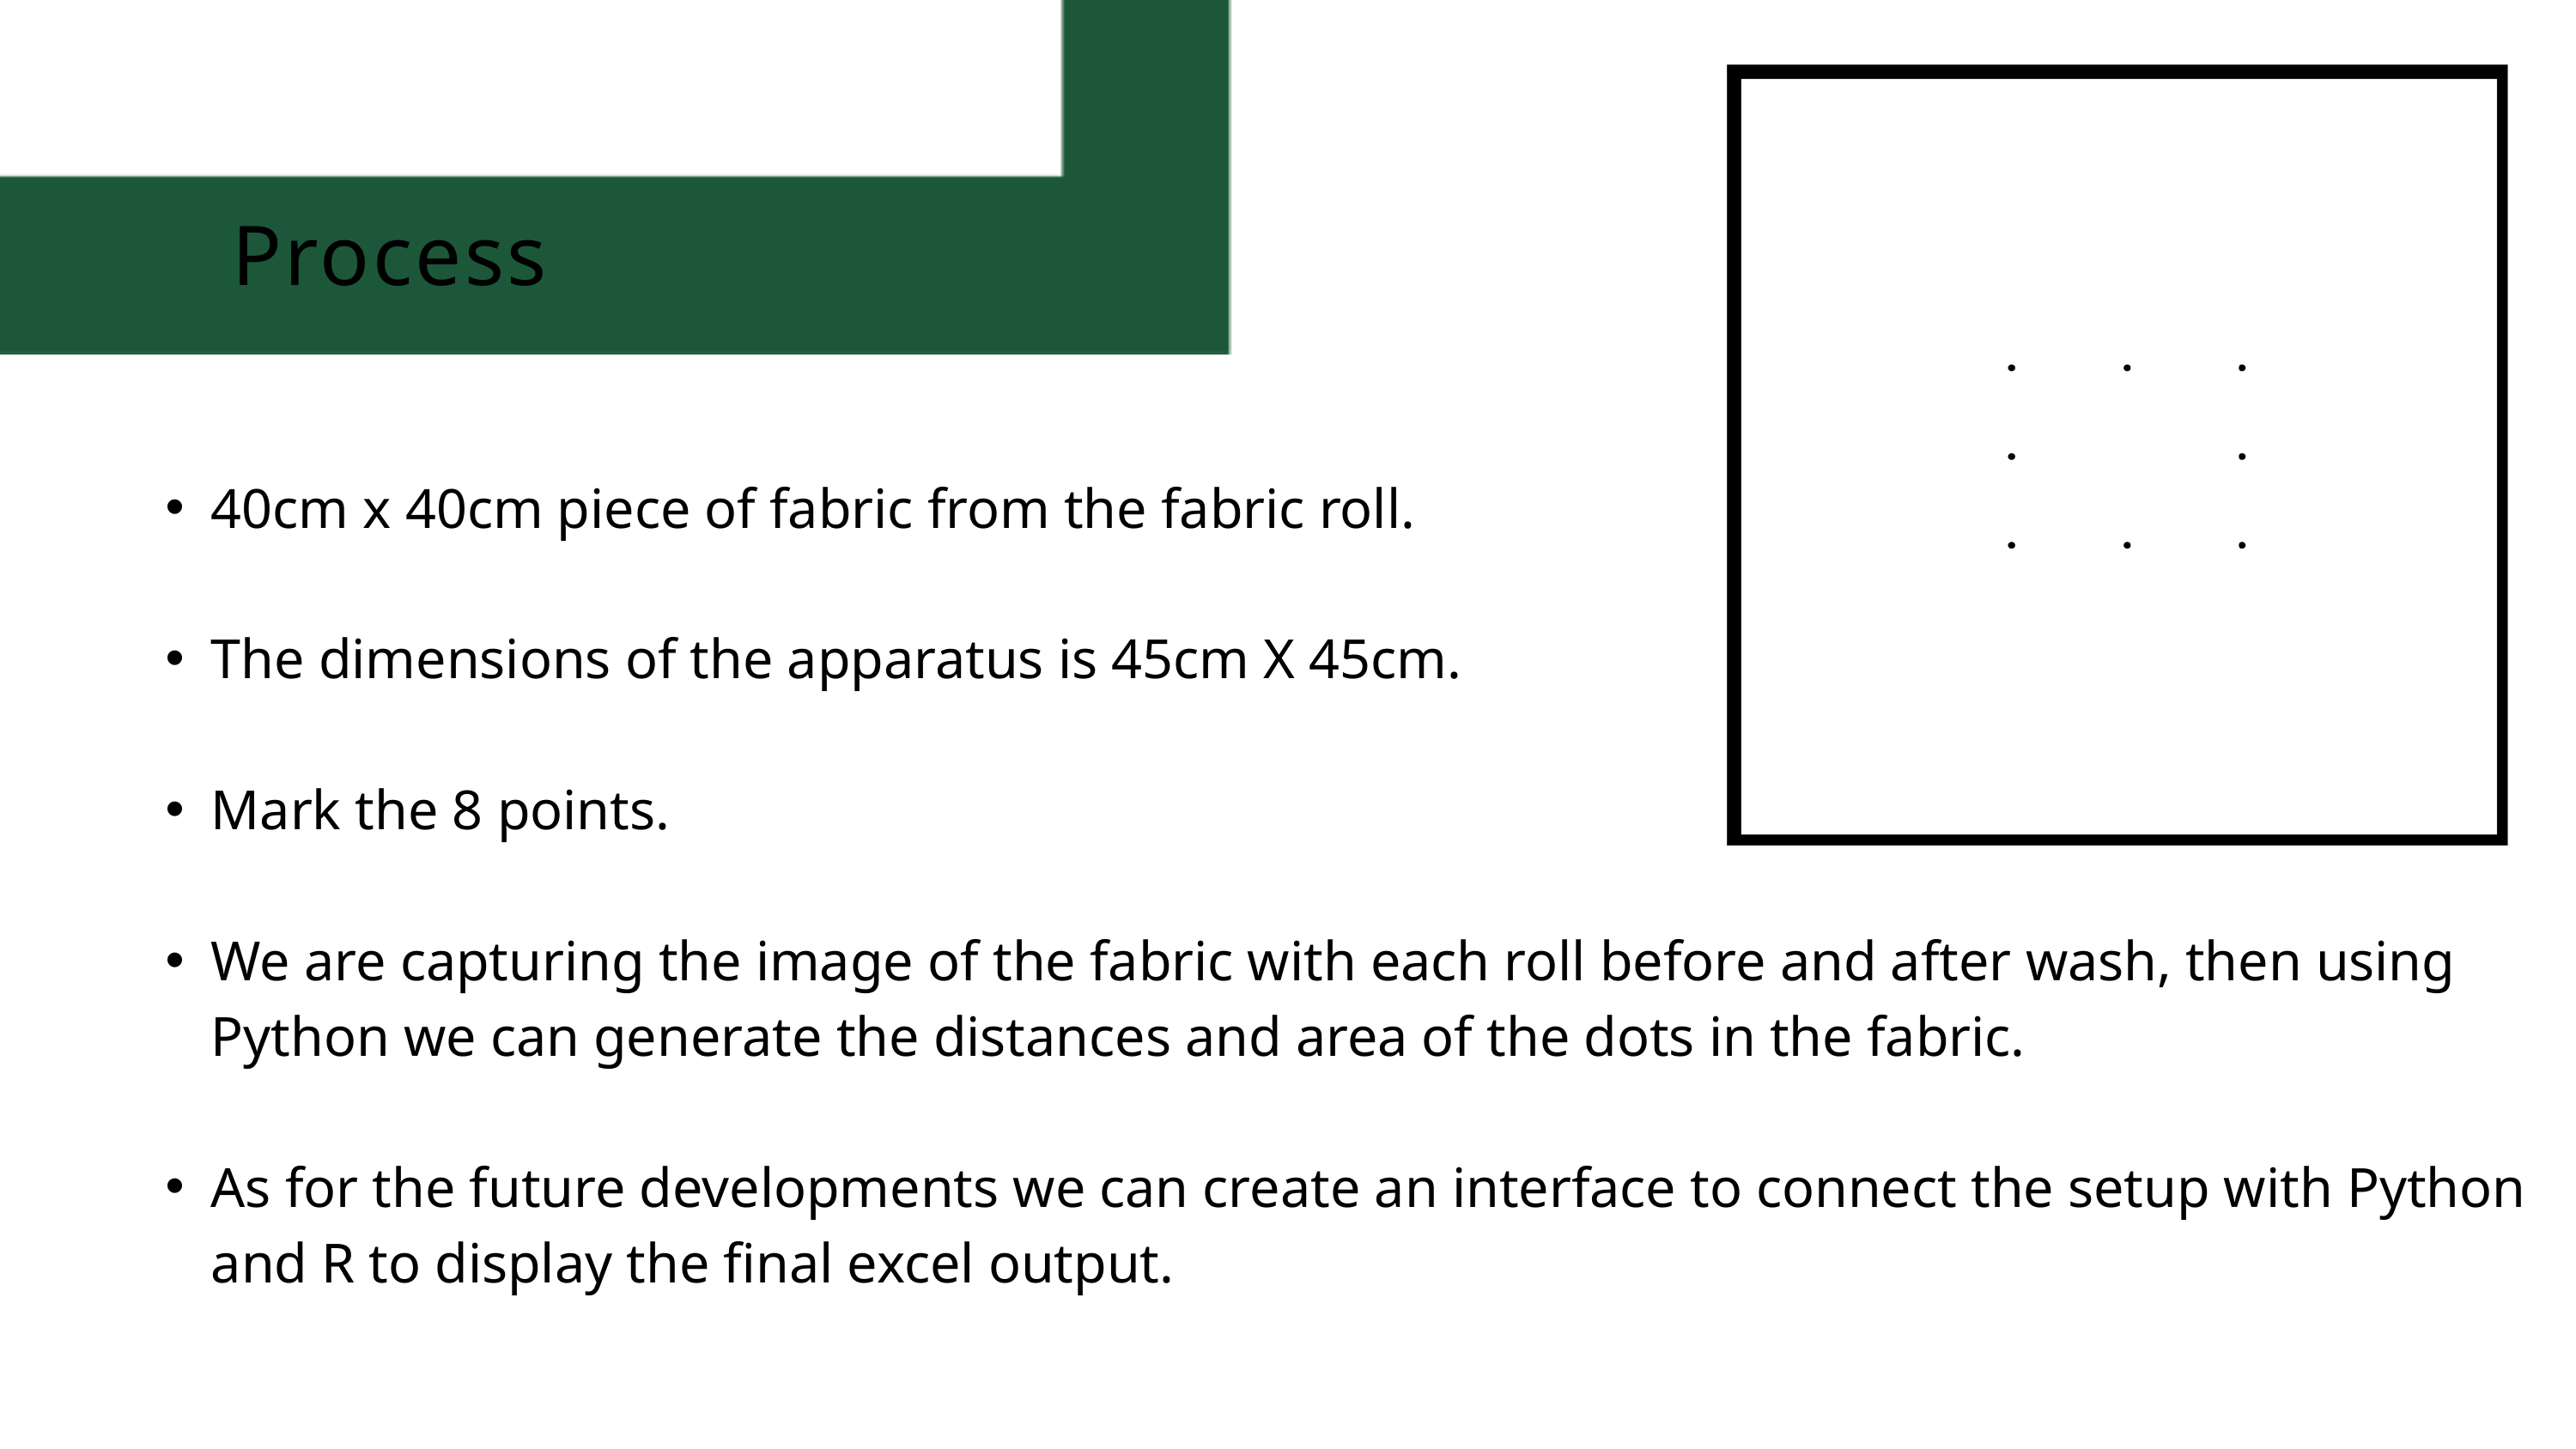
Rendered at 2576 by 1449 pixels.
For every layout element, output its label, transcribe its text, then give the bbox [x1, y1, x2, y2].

text_box [1727, 64, 2508, 463]
text_box 40cm x 40cm piece of fabric from the fabric roll. The dimensions of the apparatus is 45cm X 45cm. Mark the 8 points. We are capturing the image of the fabric with each roll before and after wash, then using Python we can generate the distances and area of the dots in the fabric. As for the future developments we can create an interface to connect the setup with Python and R to display the final excel output. [119, 463, 2576, 1294]
text_box [0, 0, 1232, 355]
text_box Process [232, 220, 999, 302]
